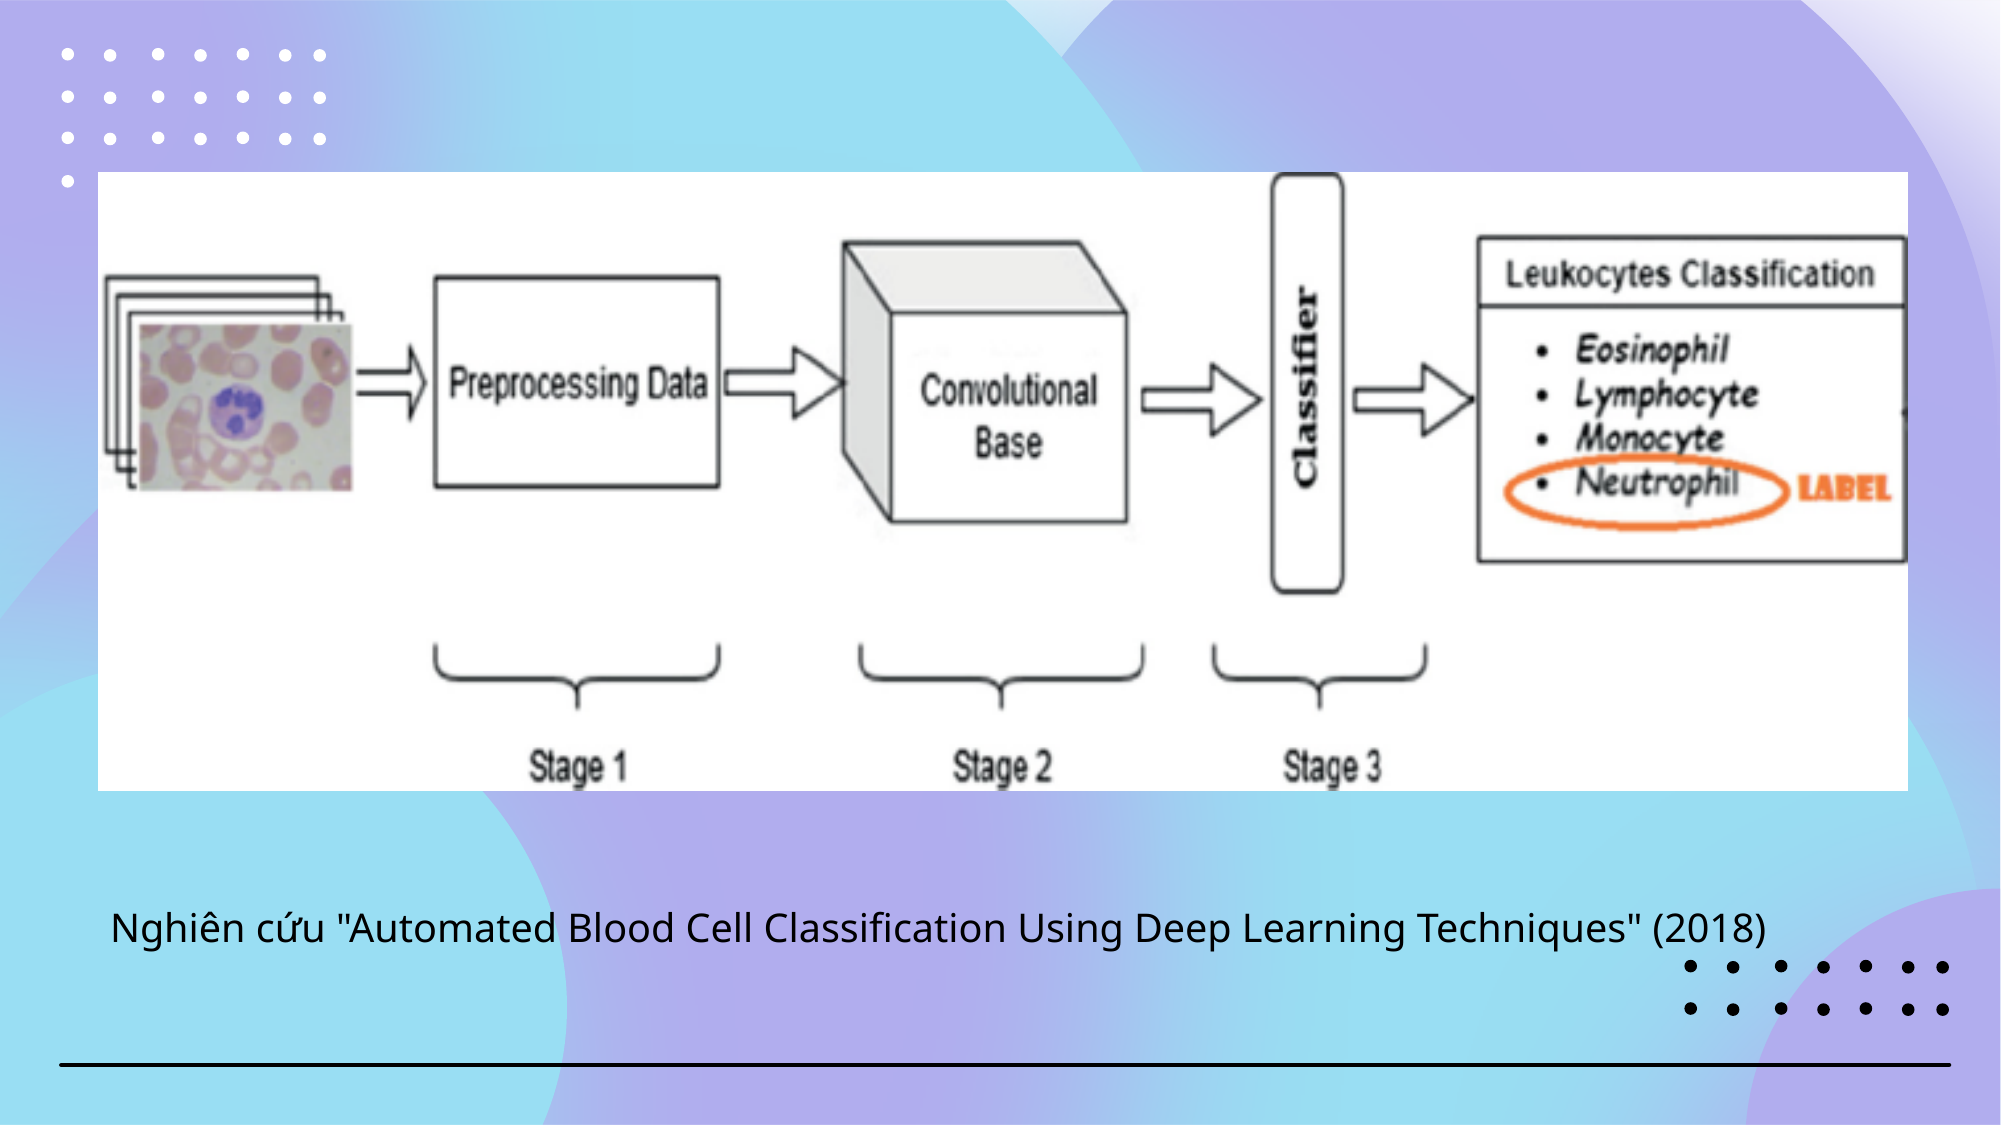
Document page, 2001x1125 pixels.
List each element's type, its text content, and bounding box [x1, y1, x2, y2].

list Nghiên cứu "Automated Blood Cell Classification Using Deep Learning Techniques" (2018) [72, 876, 1934, 1037]
picture [98, 172, 1908, 791]
